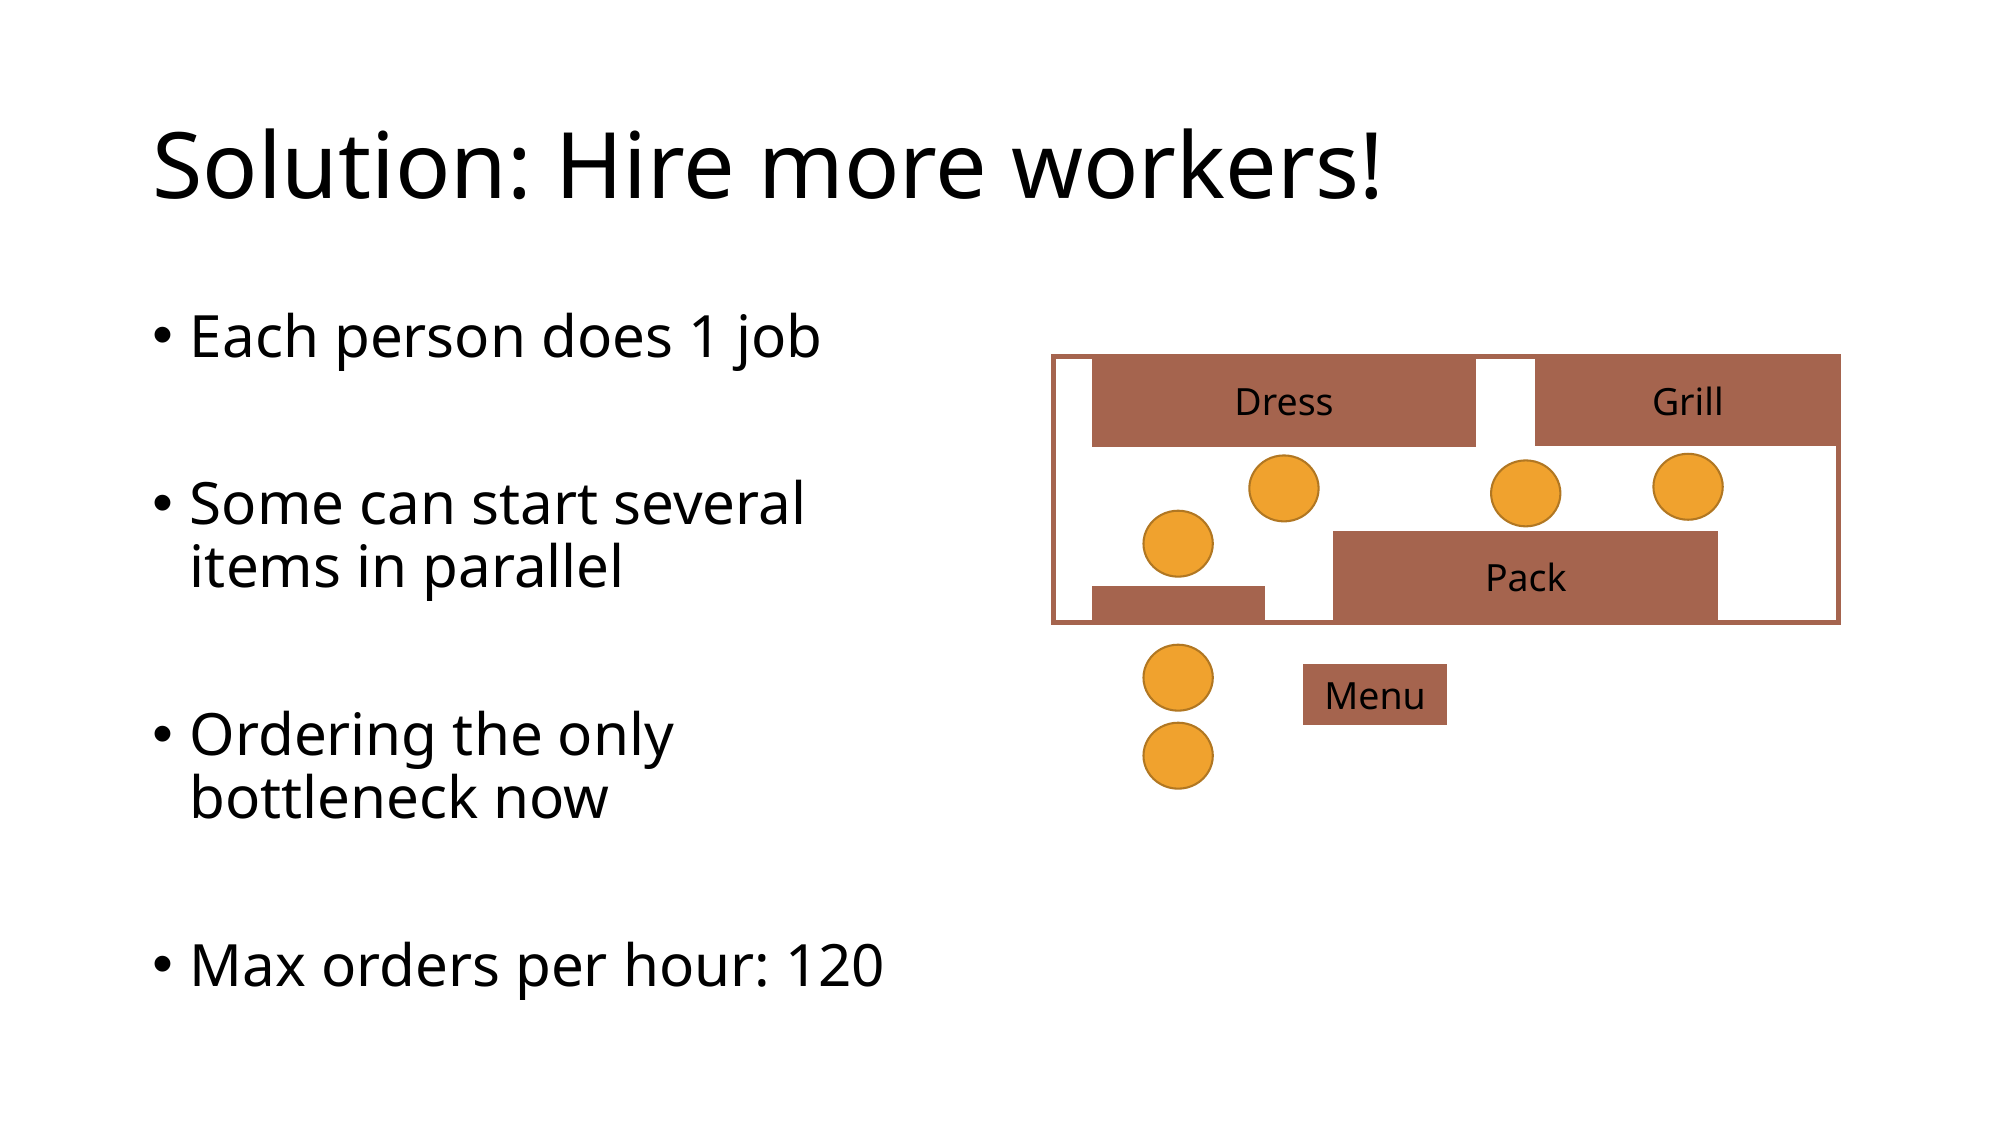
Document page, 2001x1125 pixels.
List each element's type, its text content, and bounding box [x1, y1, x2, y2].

text_box [1652, 452, 1724, 521]
text_box [1093, 588, 1263, 624]
title Solution: Hire more workers! [137, 59, 1863, 278]
text_box [1142, 643, 1214, 712]
text_box Pack [1335, 532, 1717, 621]
text_box Menu [1304, 665, 1446, 724]
text_box [1052, 355, 1840, 623]
text_box Grill [1537, 355, 1840, 445]
text_box [1248, 454, 1320, 523]
list Each person does 1 job Some can start several items in parallel Ordering the only bottleneck now Max orders per hour: 120 [137, 299, 988, 1014]
text_box [1142, 721, 1214, 790]
text_box [1490, 459, 1562, 528]
text_box [1142, 509, 1214, 578]
text_box Dress [1093, 356, 1475, 446]
